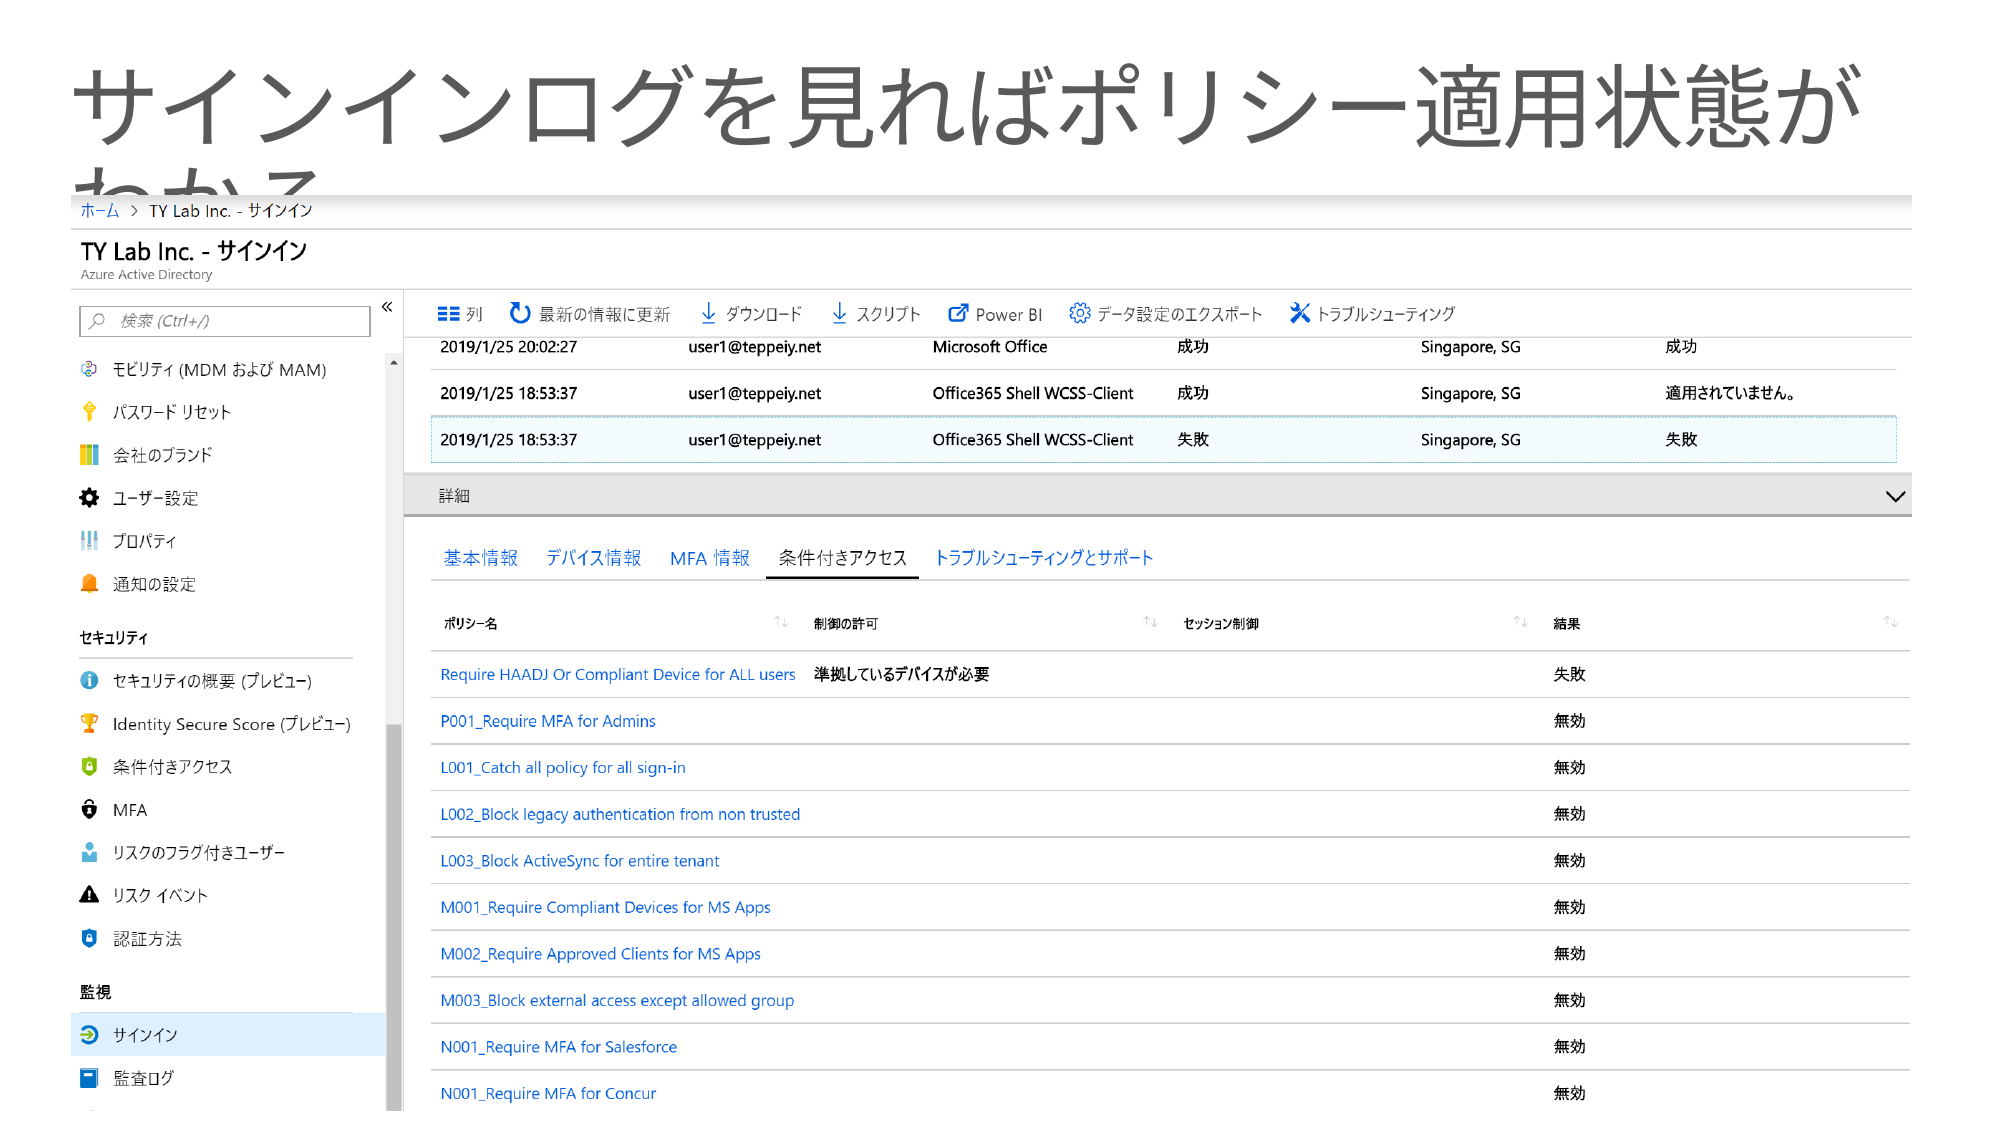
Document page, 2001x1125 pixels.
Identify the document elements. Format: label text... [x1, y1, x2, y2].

picture [71, 194, 1913, 1111]
title サインインログを見ればポリシー適用状態がわかる [44, 47, 1957, 196]
